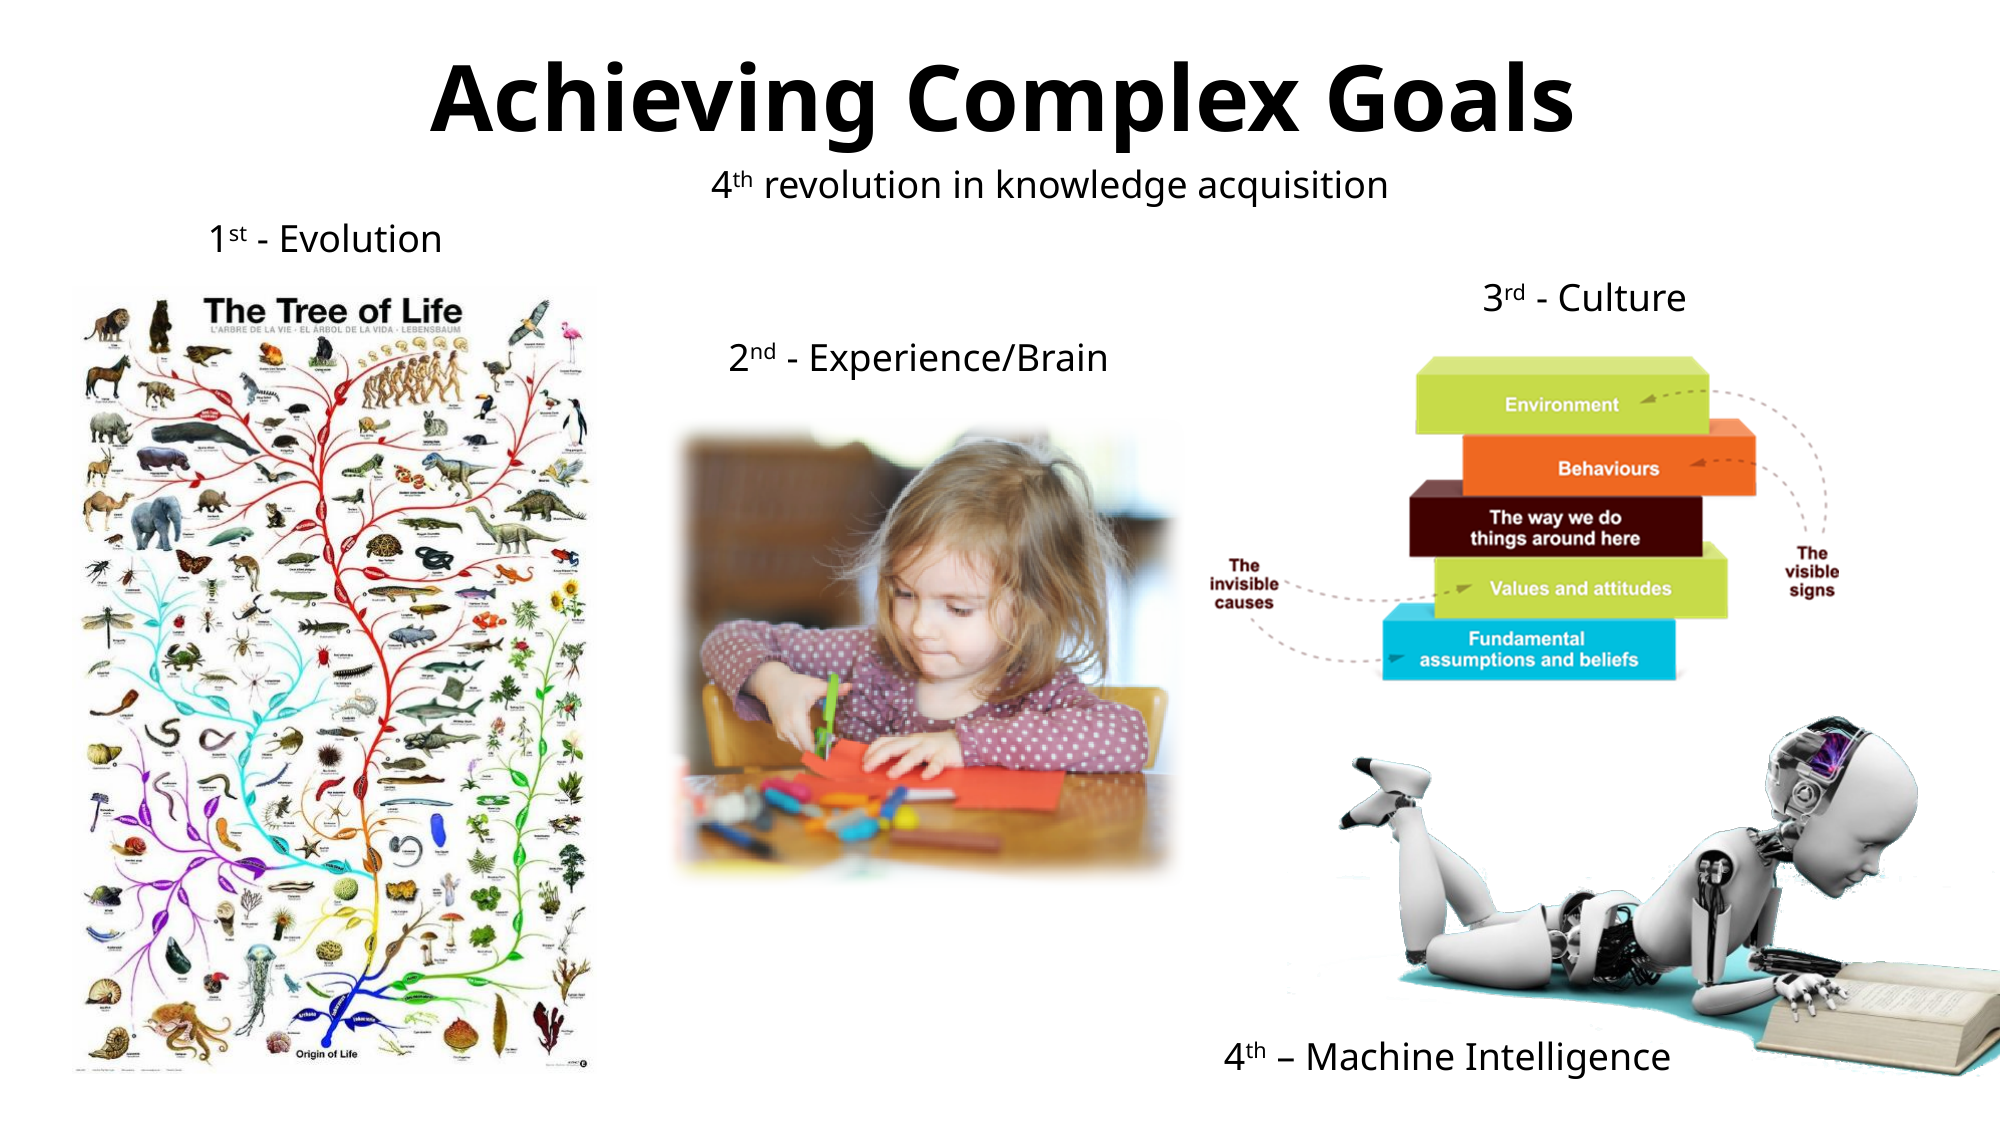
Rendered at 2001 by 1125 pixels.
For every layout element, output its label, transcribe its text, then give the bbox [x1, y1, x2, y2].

picture [665, 417, 1185, 889]
text_box 4th – Machine Intelligence [1194, 1025, 1287, 1085]
text_box 2nd - Experience/Brain [665, 326, 1173, 386]
title Achieving Complex Goals [141, 22, 1867, 182]
picture [72, 286, 597, 1074]
text_box 3rd - Culture [1331, 266, 1839, 327]
text_box 4th revolution in knowledge acquisition [696, 154, 1623, 214]
text_box 1st - Evolution [71, 207, 579, 268]
picture [1202, 332, 2000, 1125]
